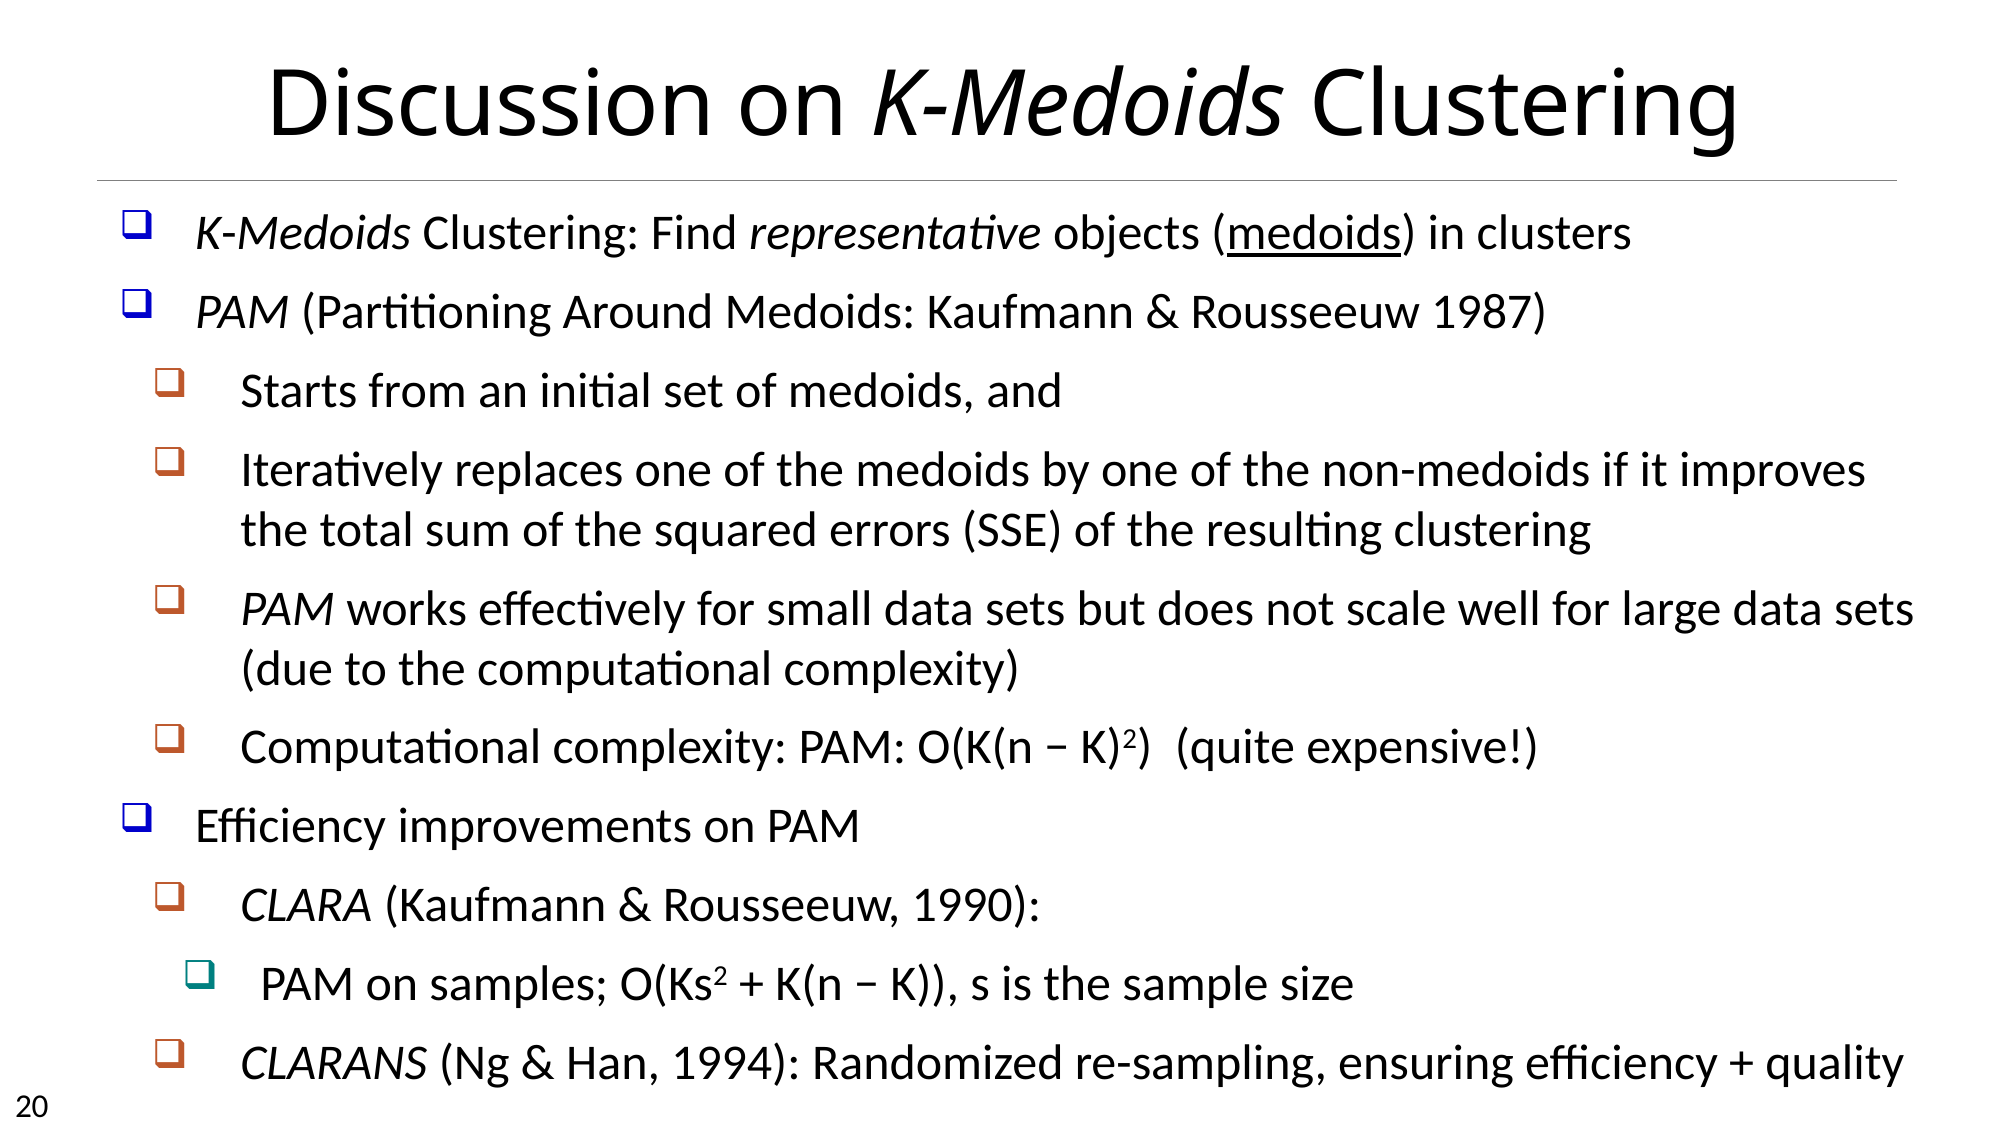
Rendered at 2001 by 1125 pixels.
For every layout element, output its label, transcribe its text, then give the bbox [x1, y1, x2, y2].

title Discussion on K-Medoids Clustering [130, 0, 1877, 162]
list K-Medoids Clustering: Find representative objects (medoids) in clusters PAM (Partitioning Around Medoids: Kaufmann & Rousseeuw 1987) Starts from an initial set of medoids, and Iteratively replaces one of the medoids by one of the non-medoids if it improves the total sum of the squared errors (SSE) of the resulting clustering PAM works effectively for small data sets but does not scale well for large data sets (due to the computational complexity) Computational complexity: PAM: O(K(n − K)2) (quite expensive!) Efficiency improvements on PAM CLARA (Kaufmann & Rousseeuw, 1990): PAM on samples; O(Ks2 + K(n − K)), s is the sample size CLARANS (Ng & Han, 1994): Randomized re-sampling, ensuring efficiency + quality [104, 192, 1934, 1081]
